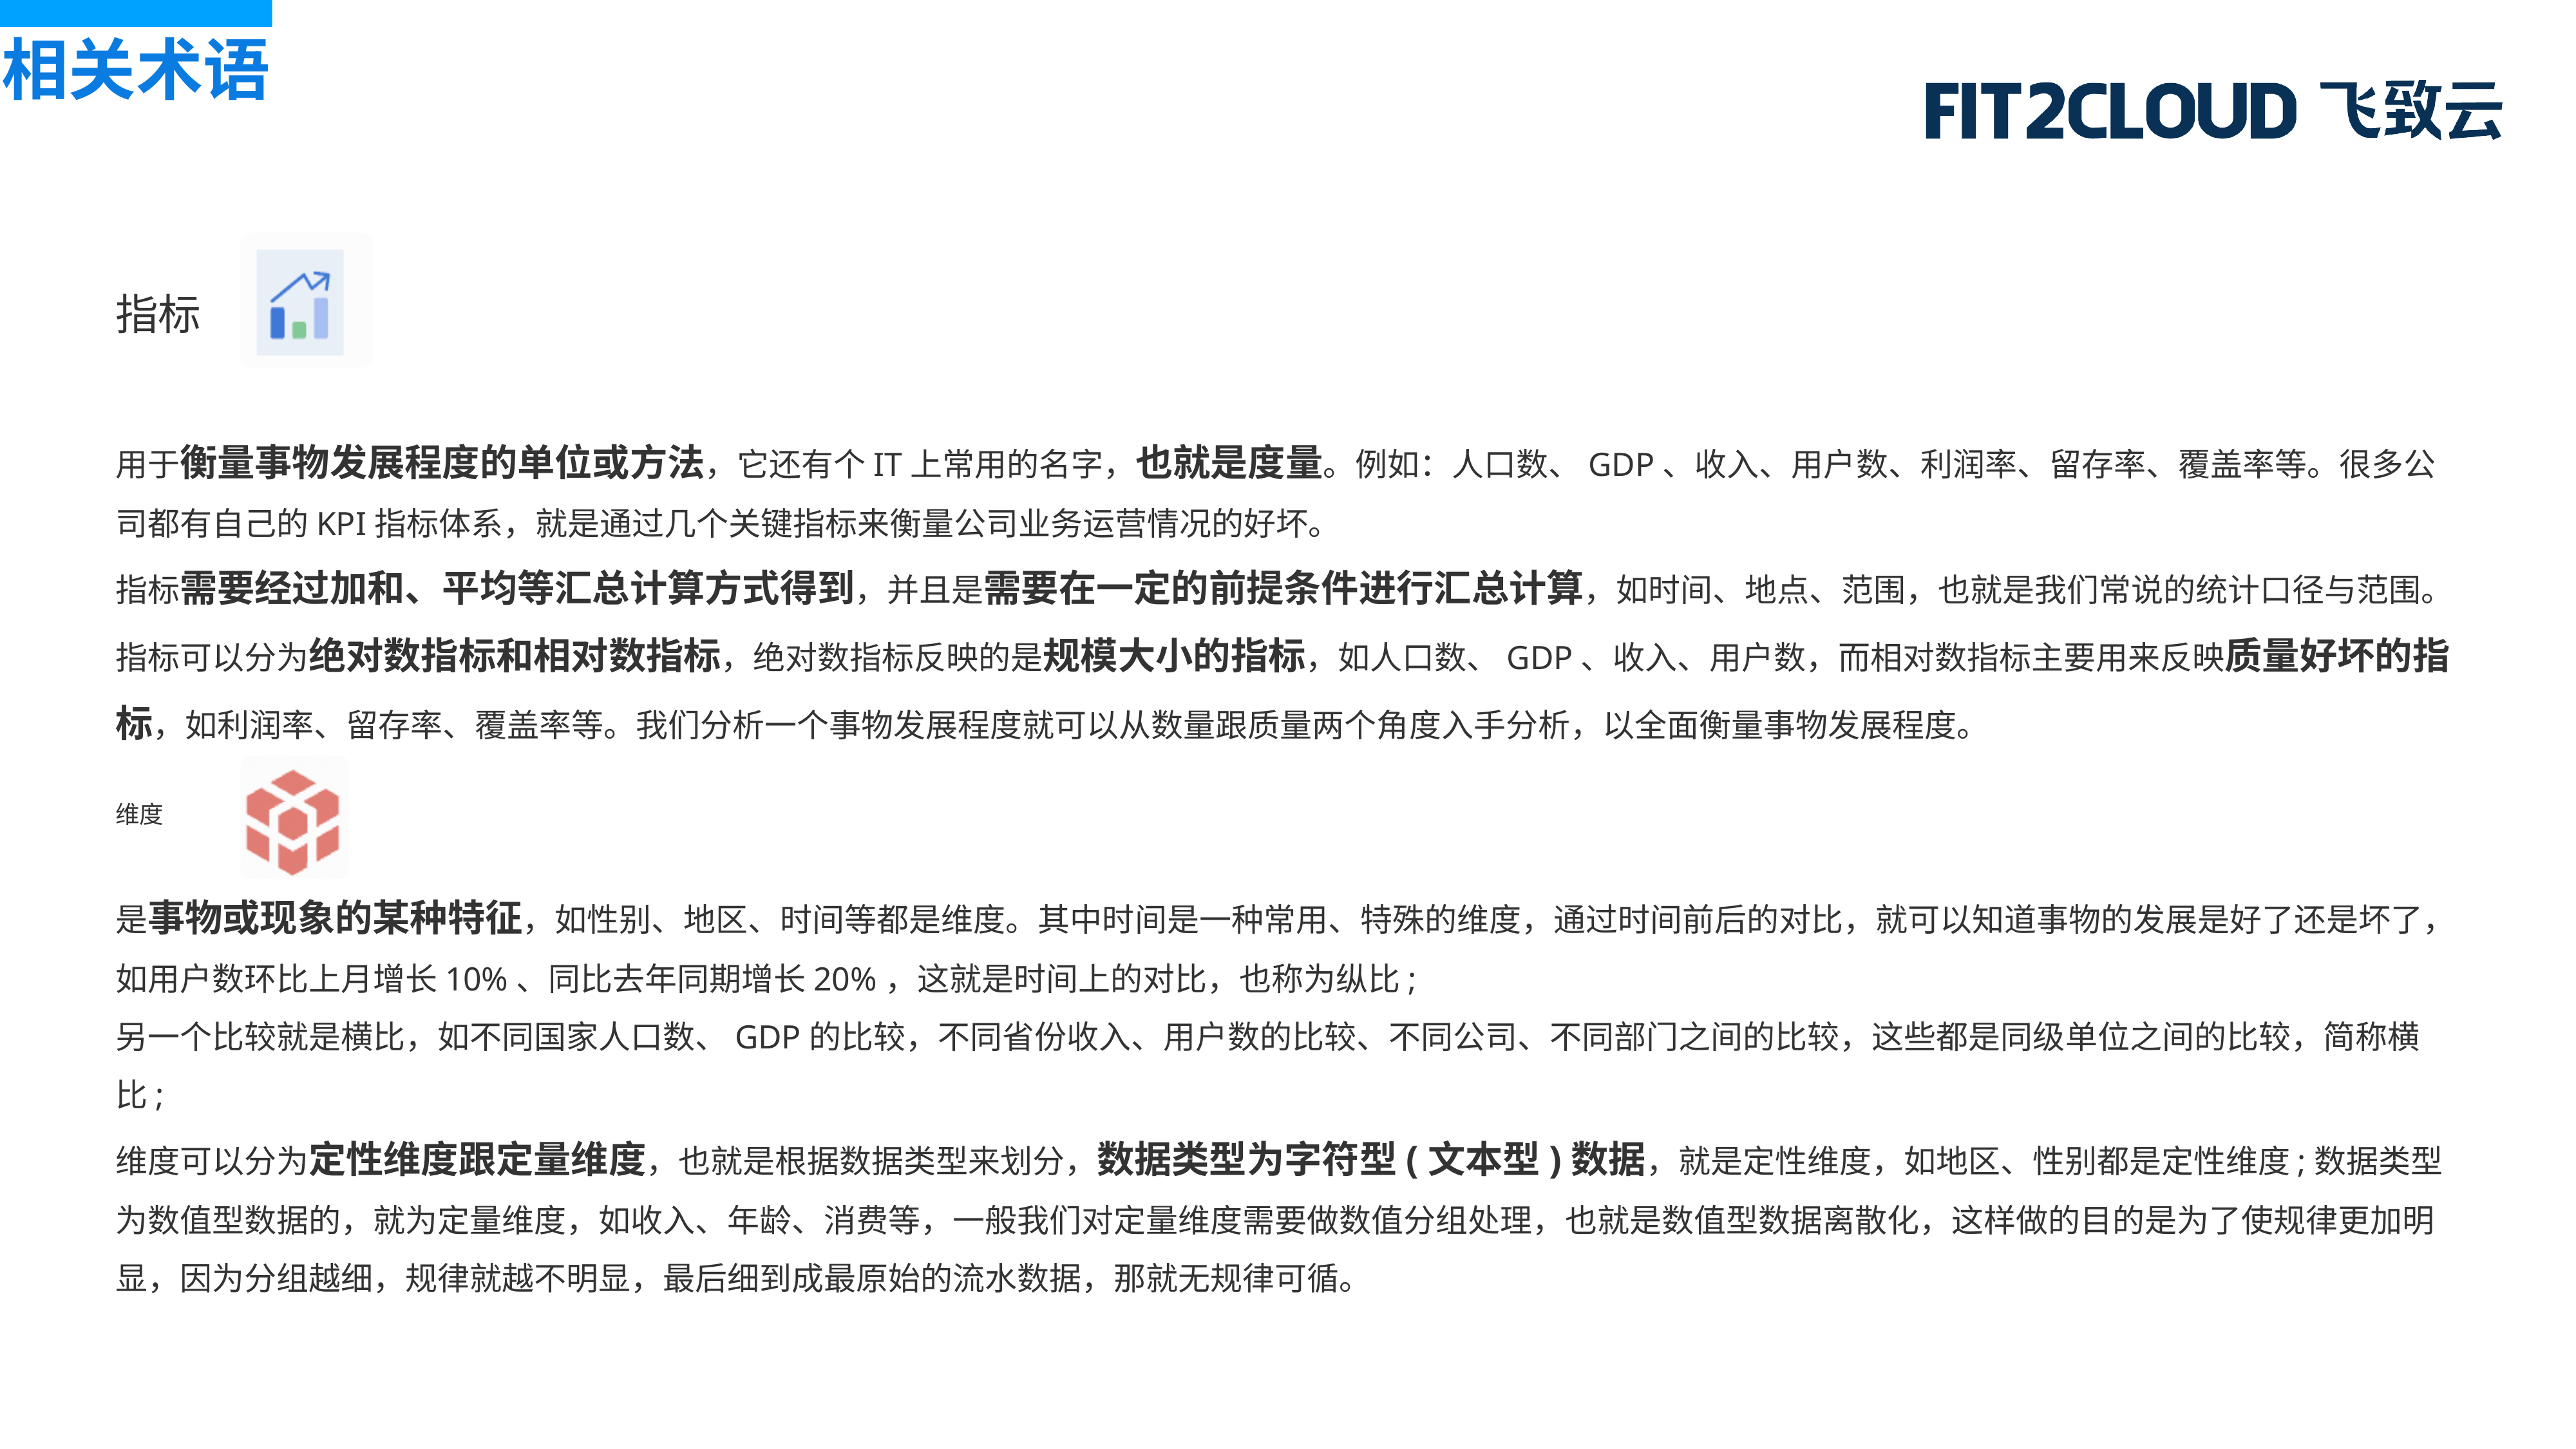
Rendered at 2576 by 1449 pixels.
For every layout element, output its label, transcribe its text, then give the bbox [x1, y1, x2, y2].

picture [240, 755, 349, 879]
picture [1926, 80, 2503, 140]
text_box 相关术语 [1, 26, 276, 128]
picture [240, 232, 374, 368]
text_box 指标 用于衡量事物发展程度的单位或方法，它还有个IT上常用的名字，也就是度量。例如：人口数、GDP、收入、用户数、利润率、留存率、覆盖率等。很多公司都有自己的KPI指标体系，就是通过几个关键指标来衡量公司业务运营情况的好坏。 指标需要经过加和、平均等汇总计算方式得到，并且是需要在一定的前提条件进行汇总计算，如时间、地点、范围，也就是我们常说的统计口径与范围。 指标可以分为绝对数指标和相对数指标，绝对数指标反映的是规模大小的指标，如人口数、GDP、收入、用户数，而相对数指标主要用来反映质量好坏的指标，如利润率、留存率、覆盖率等。我们分析一个事物发展程度就可以从数量跟质量两个角度入手分析，以全面衡量事物发展程度。 [106, 256, 2470, 750]
text_box 维度 是事物或现象的某种特征，如性别、地区、时间等都是维度。其中时间是一种常用、特殊的维度，通过时间前后的对比，就可以知道事物的发展是好了还是坏了，如用户数环比上月增长10%、同比去年同期增长20%，这就是时间上的对比，也称为纵比; 另一个比较就是横比，如不同国家人口数、GDP的比较，不同省份收入、用户数的比较、不同公司、不同部门之间的比较，这些都是同级单位之间的比较，简称横比; 维度可以分为定性维度跟定量维度，也就是根据数据类型来划分，数据类型为字符型(文本型)数据，就是定性维度，如地区、性别都是定性维度;数据类型为数值型数据的，就为定量维度，如收入、年龄、消费等，一般我们对定量维度需要做数值分组处理，也就是数值型数据离散化，这样做的目的是为了使规律更加明 显，因为分组越细，规律就越不明显，最后细到成最原始的流水数据，那就无规律可循。 [106, 780, 2470, 1302]
text_box [0, 0, 272, 27]
